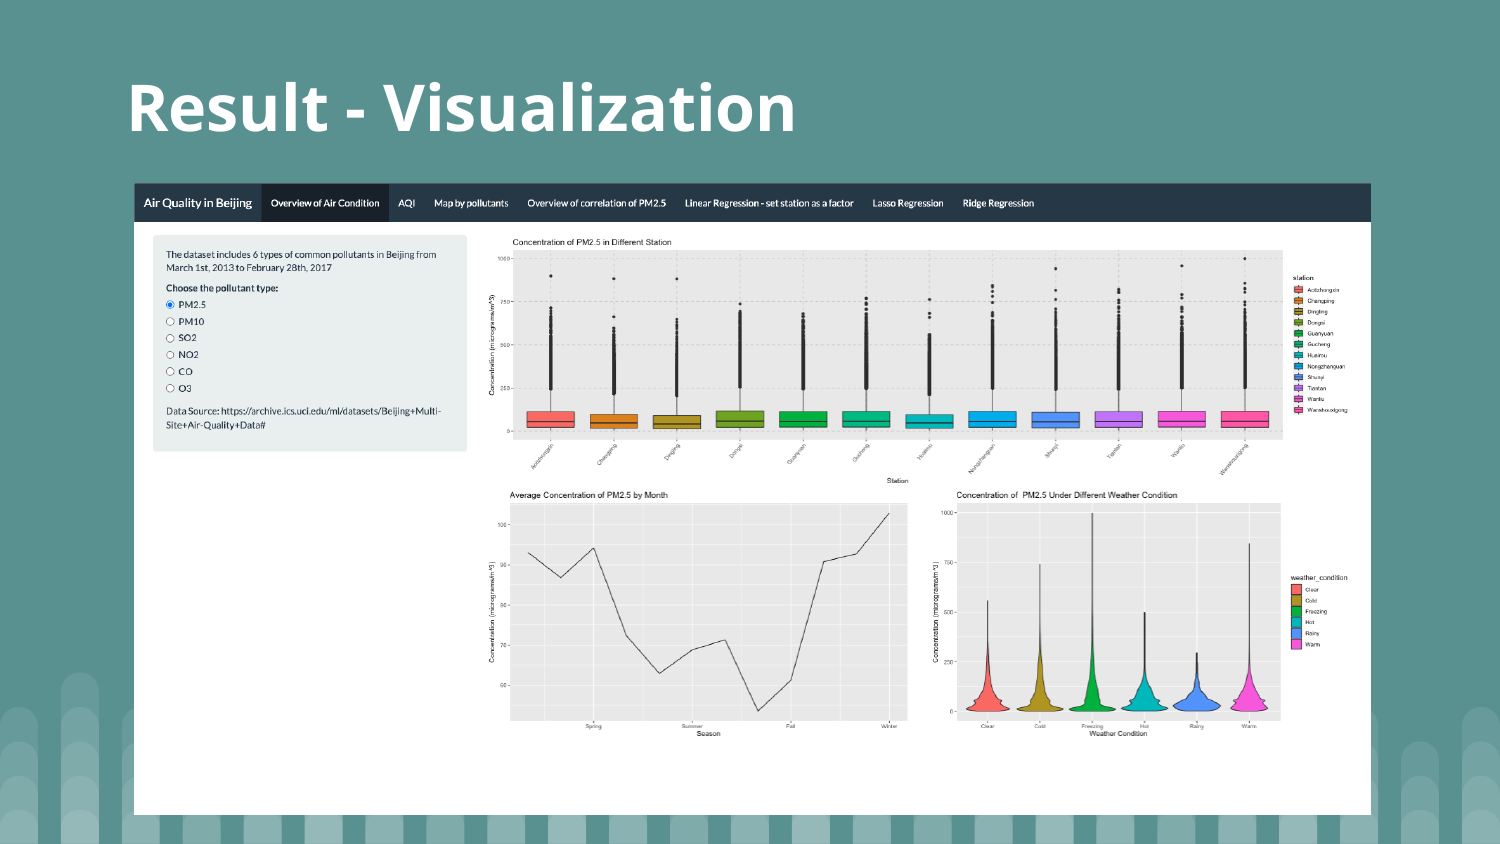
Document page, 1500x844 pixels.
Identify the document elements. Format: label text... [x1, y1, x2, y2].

picture [134, 182, 1371, 816]
title Result - Visualization [111, 51, 833, 216]
